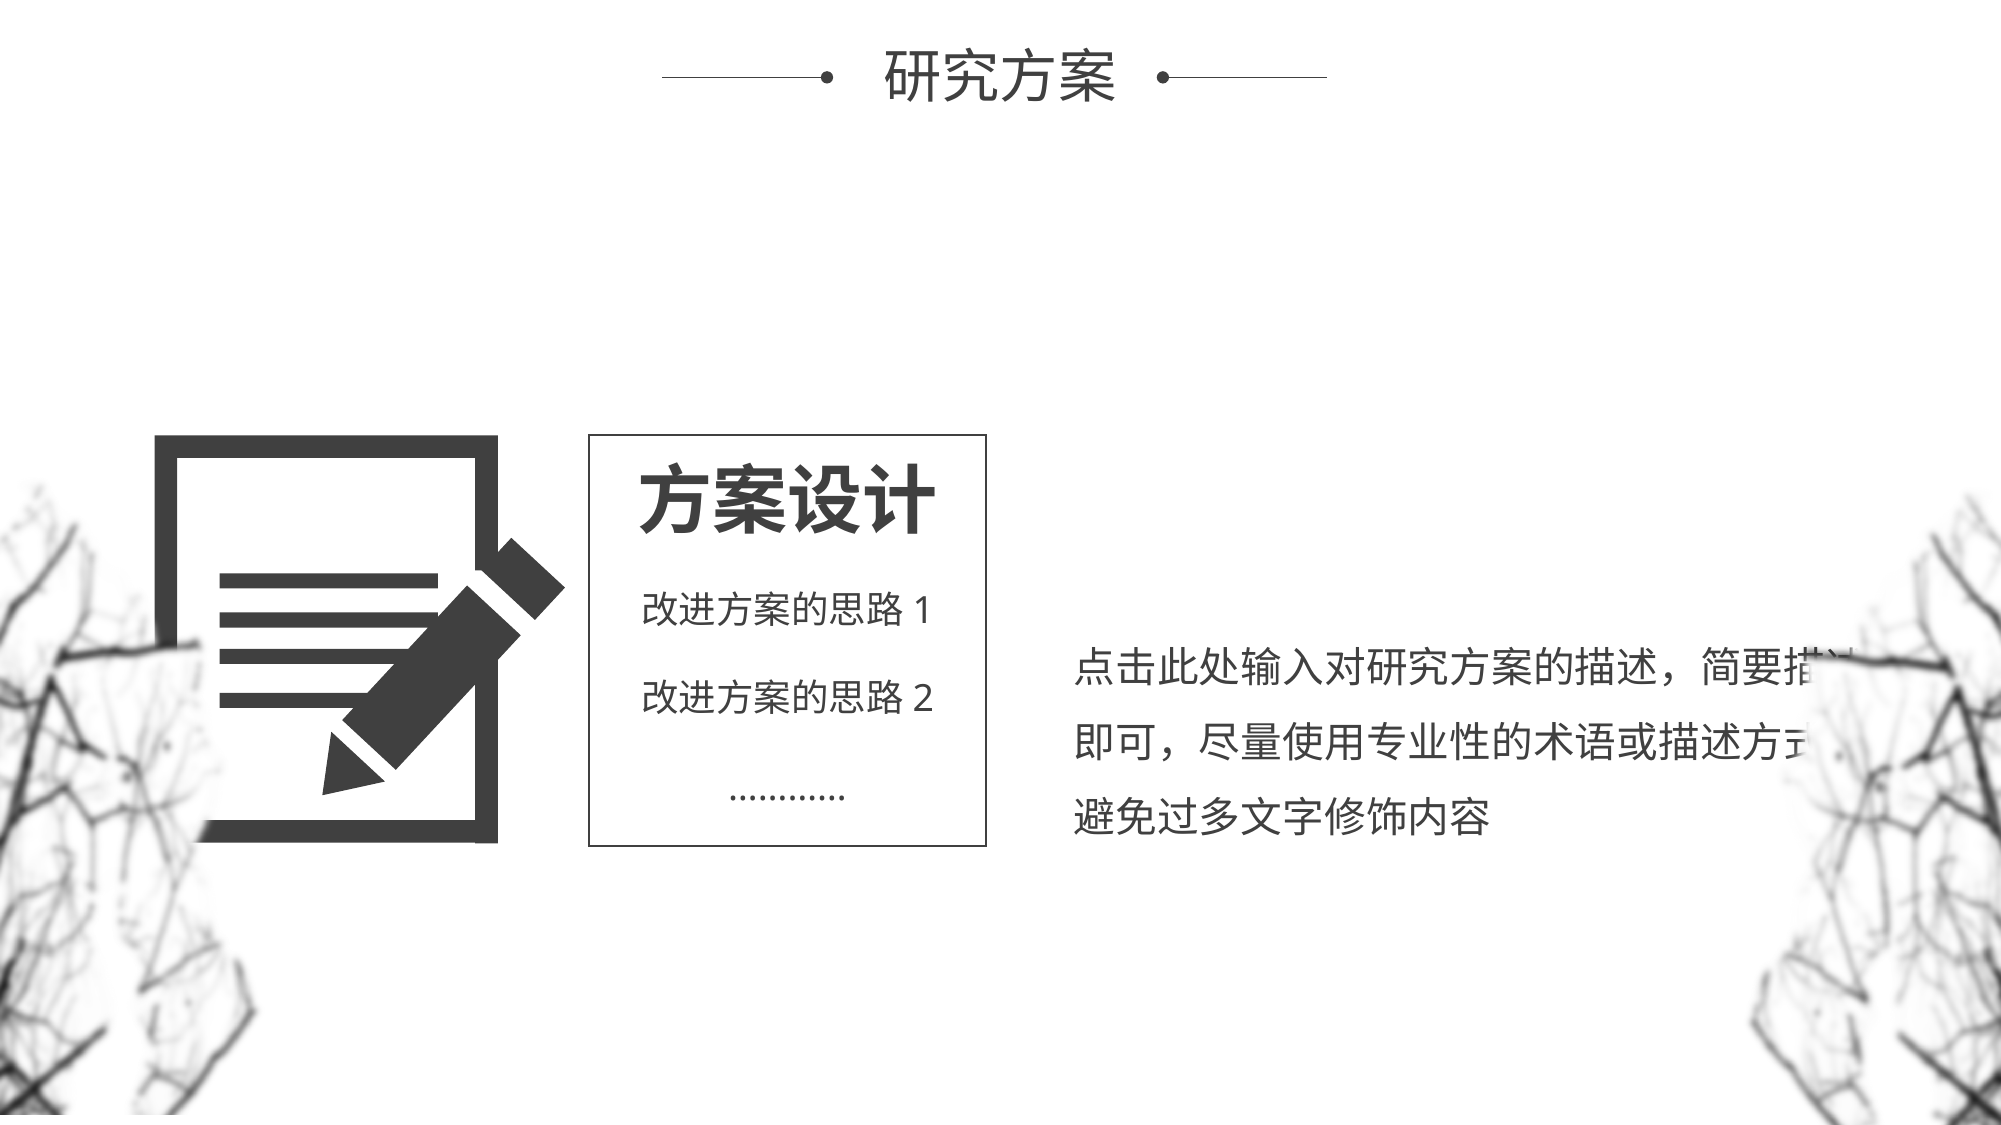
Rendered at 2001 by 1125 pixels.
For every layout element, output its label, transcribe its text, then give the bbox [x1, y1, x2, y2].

picture [0, 397, 429, 1115]
picture [1571, 407, 2001, 1125]
text_box [429, 434, 567, 622]
text_box 改进方案的思路2 [589, 666, 986, 727]
text_box [429, 584, 523, 845]
text_box 方案设计 [589, 445, 986, 550]
title 研究方案 [867, 31, 1133, 117]
text_box 改进方案的思路1 [589, 578, 986, 639]
text_box ………… [589, 755, 986, 815]
text_box 点击此处输入对研究方案的描述，简要描述即可，尽量使用专业性的术语或描述方式，避免过多文字修饰内容 [1059, 608, 1571, 849]
text_box [588, 434, 987, 847]
